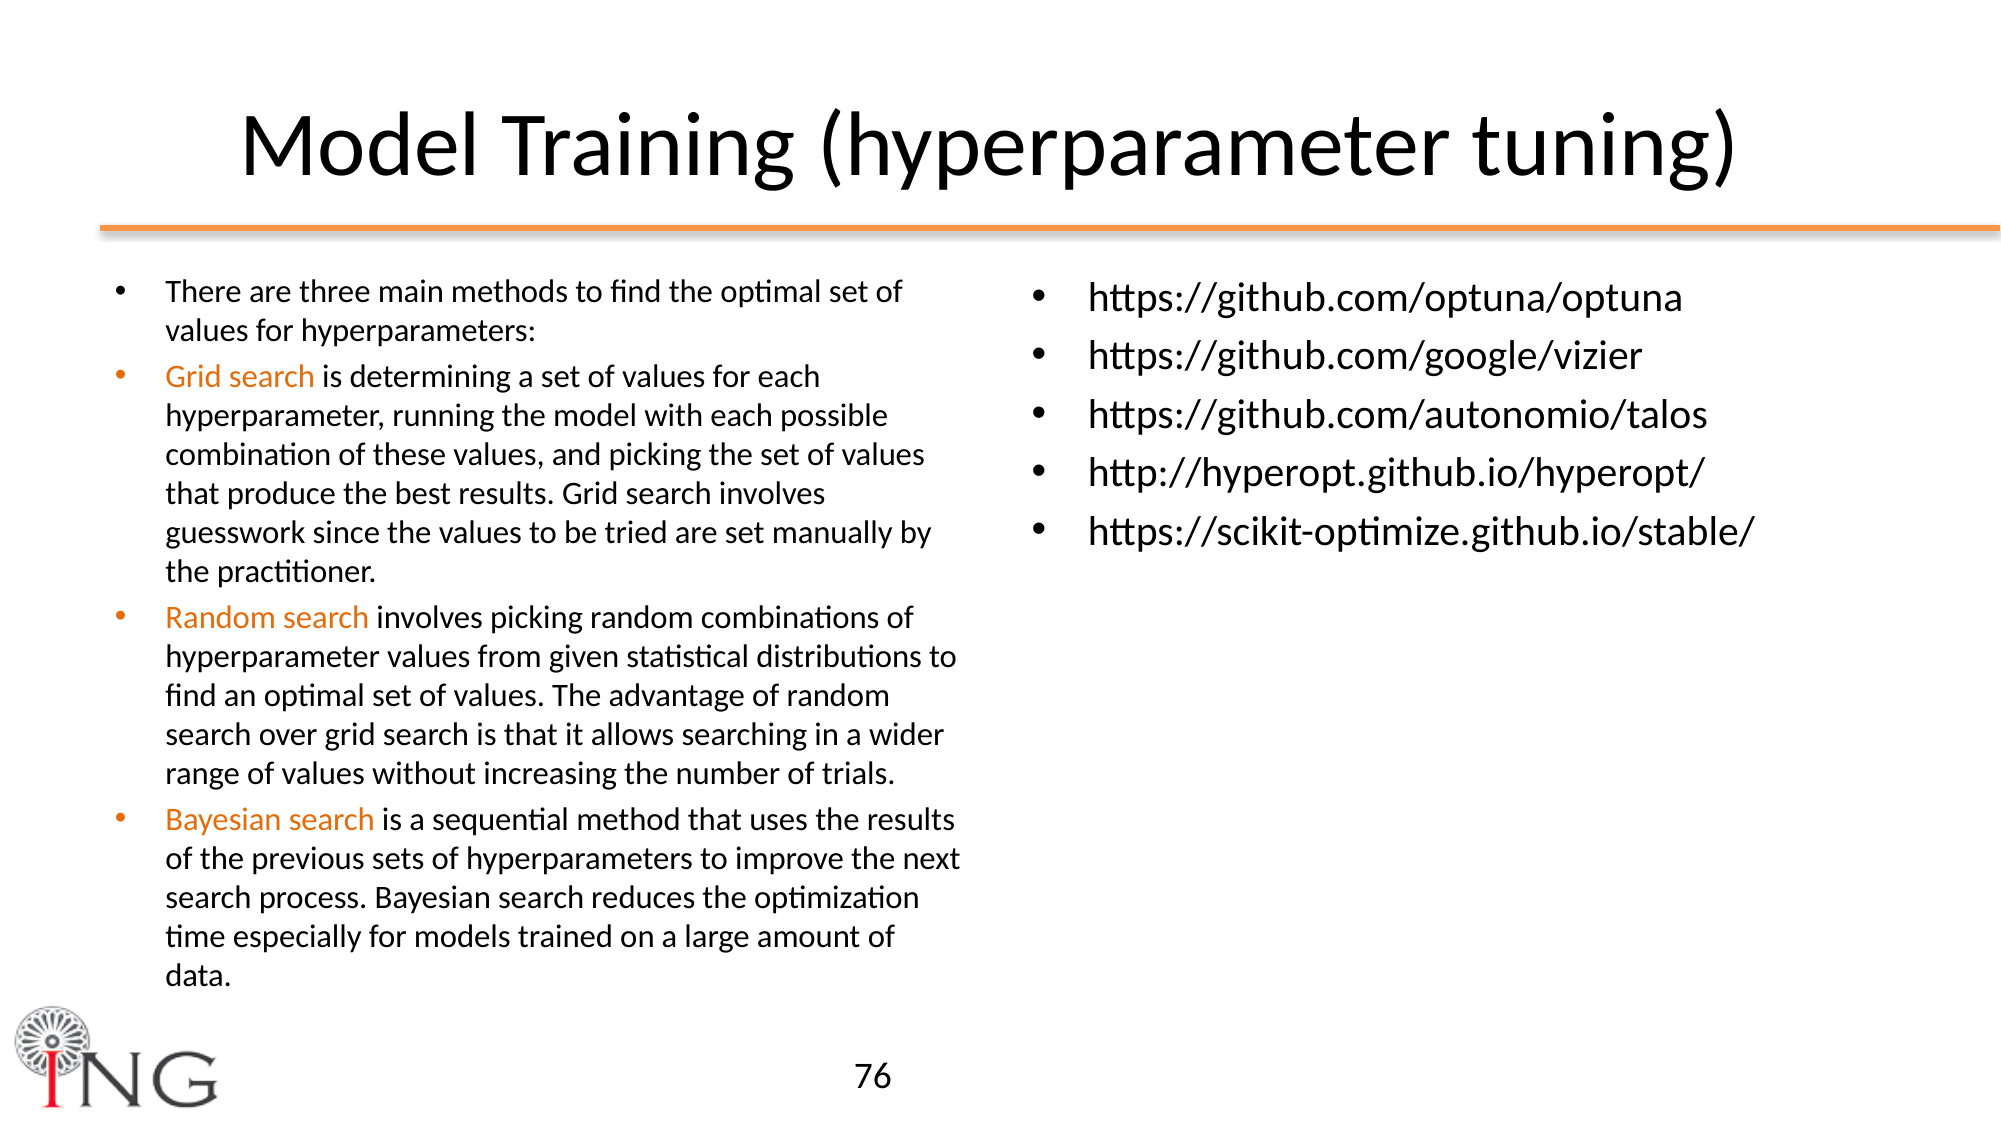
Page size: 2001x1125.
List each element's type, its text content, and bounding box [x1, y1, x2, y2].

list There are three main methods to find the optimal set of values for hyperparameters: Grid search is determining a set of values for each hyperparameter, running the model with each possible combination of these values, and picking the set of values that produce the best results. Grid search involves guesswork since the values to be tried are set manually by the practitioner. Random search involves picking random combinations of hyperparameter values from given statistical distributions to find an optimal set of values. The advantage of random search over grid search is that it allows searching in a wider range of values without increasing the number of trials. Bayesian search is a sequential method that uses the results of the previous sets of hyperparameters to improve the next search process. Bayesian search reduces the optimization time especially for models trained on a large amount of data. [99, 262, 984, 1005]
title Model Training (hyperparameter tuning) [99, 45, 1900, 233]
list https://github.com/optuna/optuna https://github.com/google/vizier https://github.com/autonomio/talos http://hyperopt.github.io/hyperopt/ https://scikit-optimize.github.io/stable/ [1016, 262, 1900, 1005]
slide_number 76 [839, 1043, 1900, 1104]
picture [0, 987, 244, 1125]
